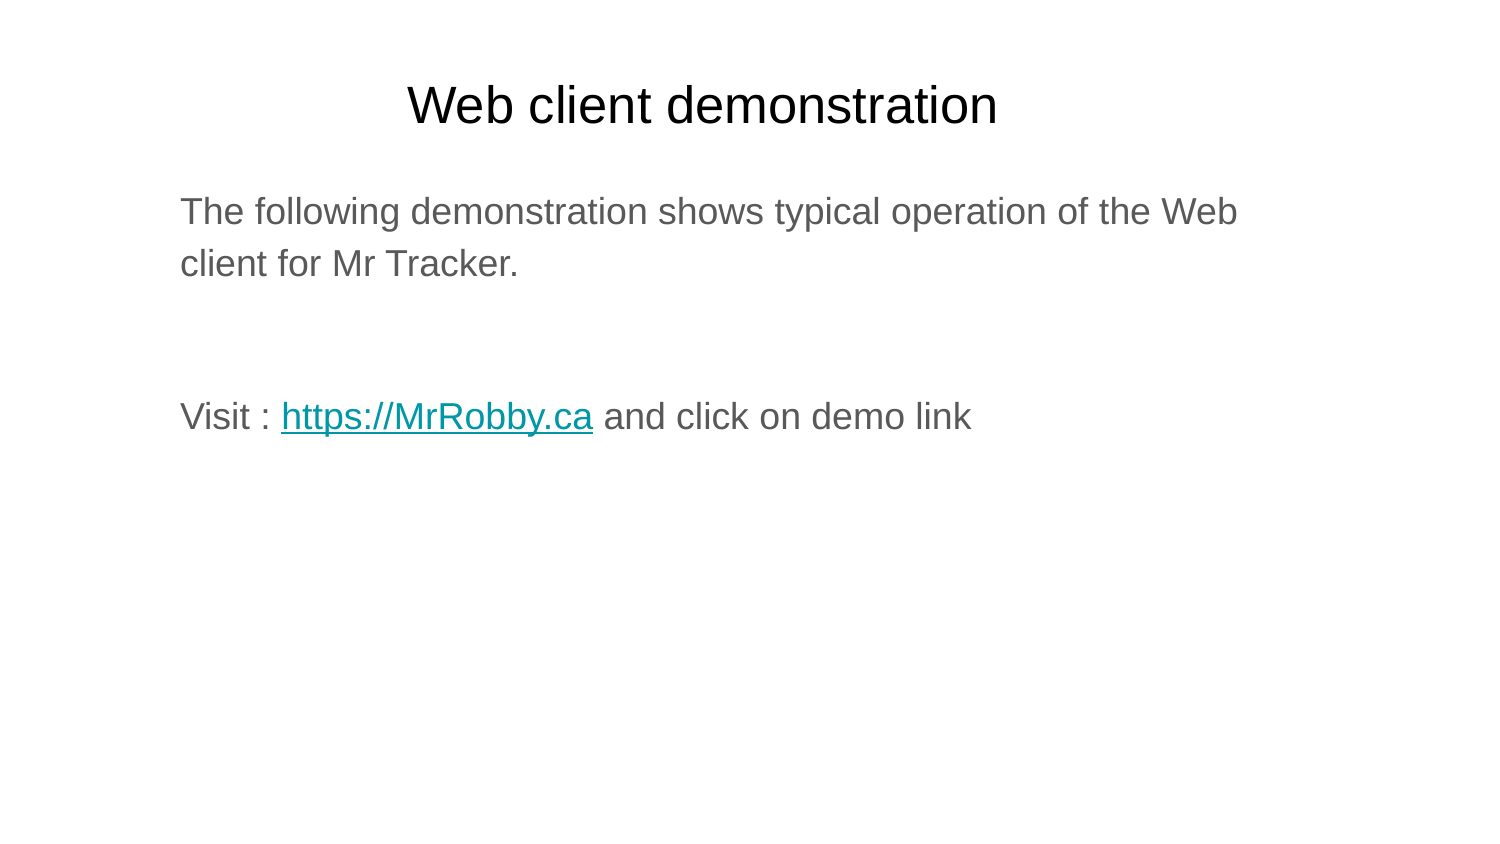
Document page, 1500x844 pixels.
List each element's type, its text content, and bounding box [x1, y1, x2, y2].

list The following demonstration shows typical operation of the Web client for Mr Tracker. Visit : https://MrRobby.ca and click on demo link [164, 165, 1335, 726]
title Web client demonstration [392, 55, 1036, 150]
